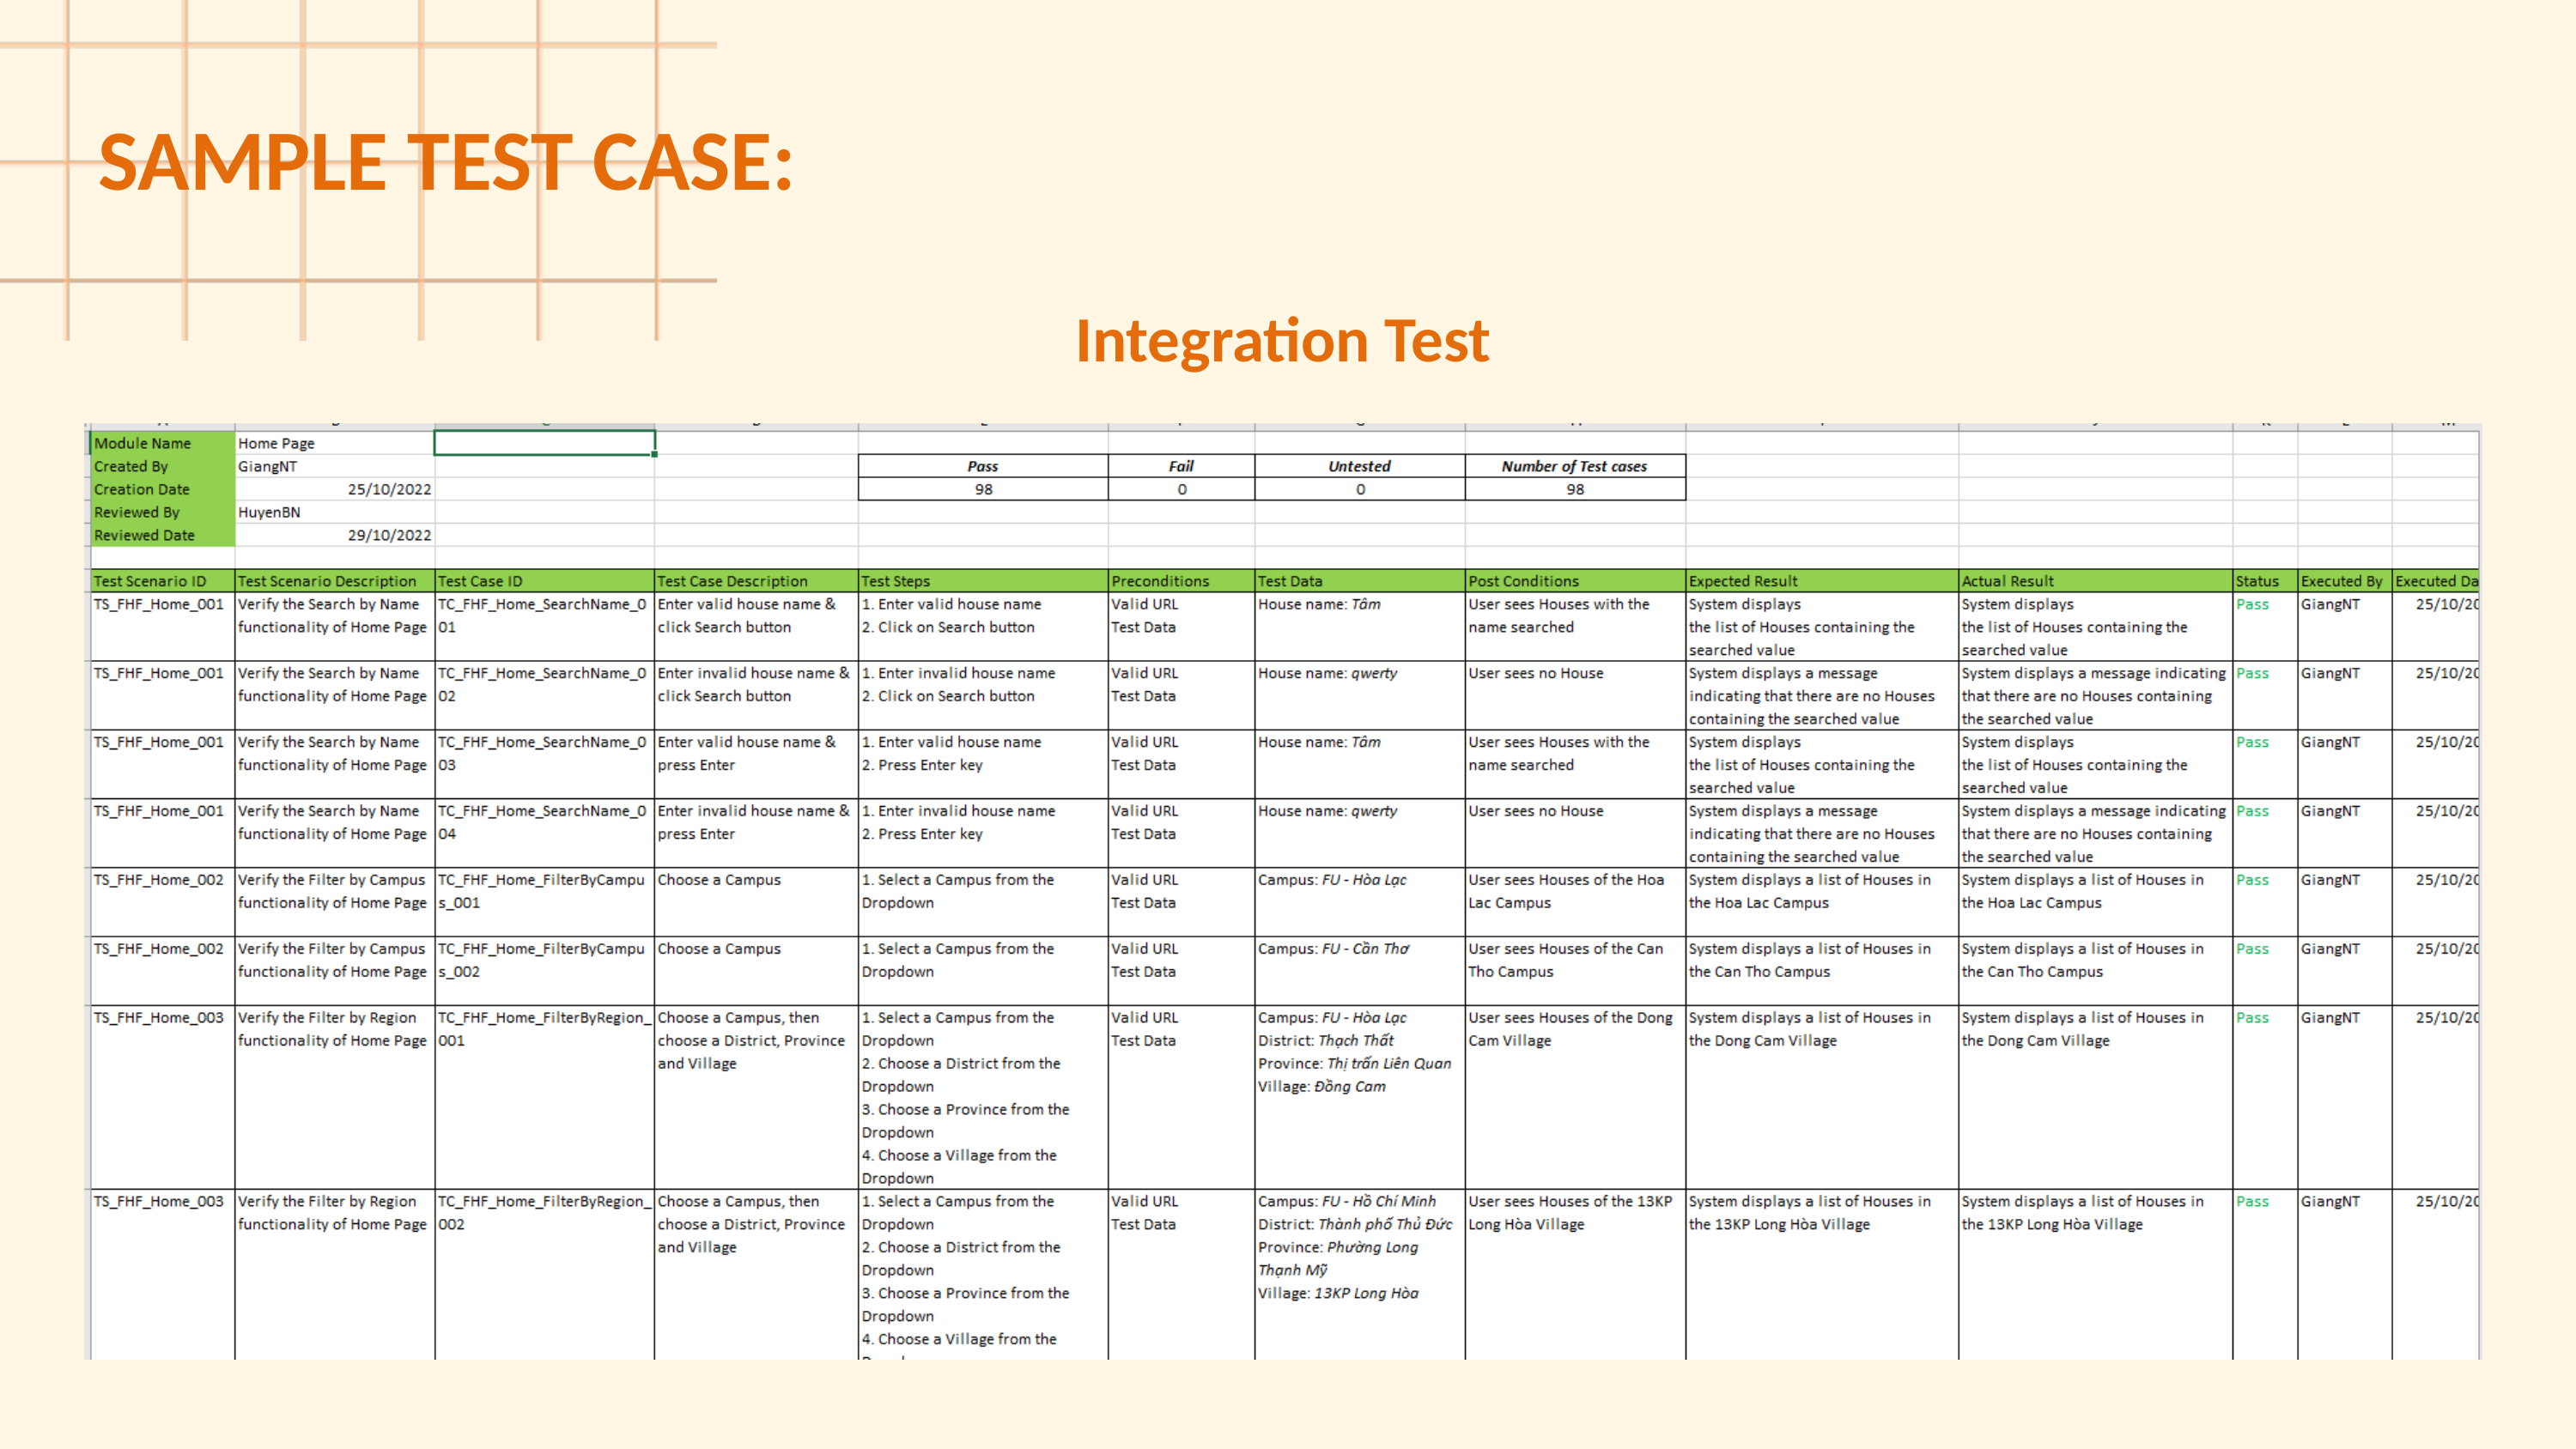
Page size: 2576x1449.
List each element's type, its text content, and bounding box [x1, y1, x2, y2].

text_box SAMPLE TEST CASE: [720, 98, 837, 215]
text_box Integration Test [1062, 291, 1504, 382]
picture [0, 0, 717, 342]
picture [84, 423, 2482, 1360]
